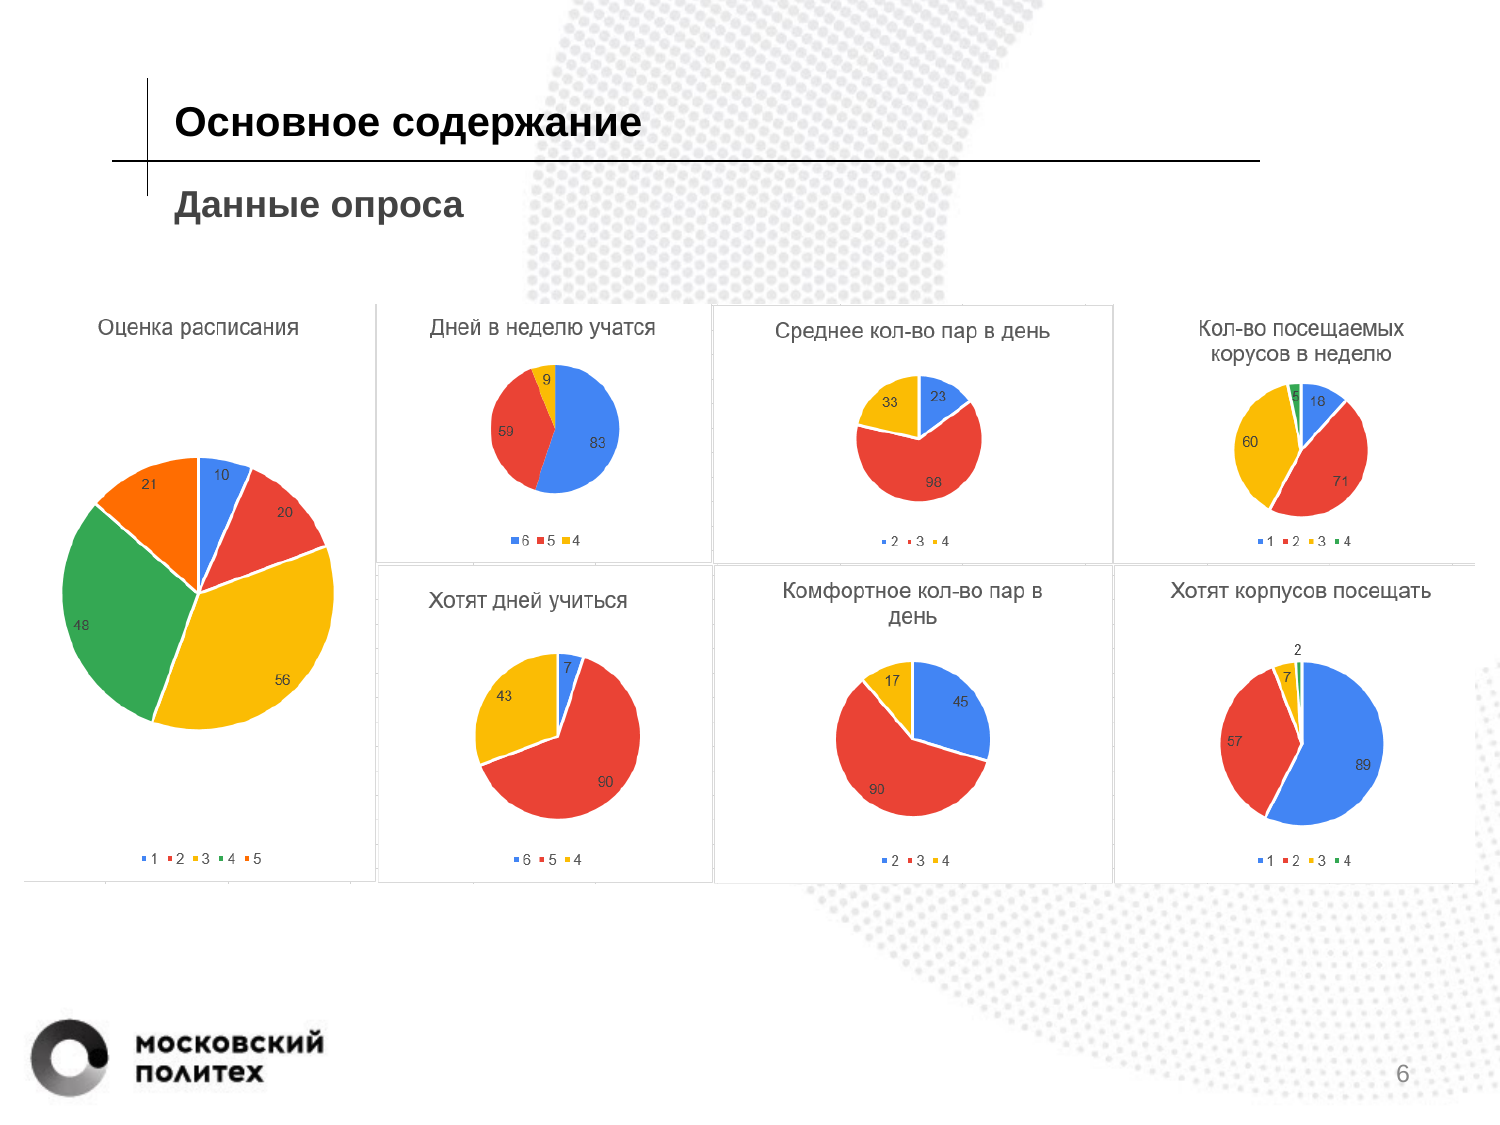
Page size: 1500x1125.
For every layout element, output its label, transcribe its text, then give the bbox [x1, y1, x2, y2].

text_box Основное содержание [159, 78, 1427, 161]
title Данные опроса [159, 161, 1427, 244]
picture [0, 0, 1500, 1125]
slide_number ‹#› [1074, 1042, 1425, 1103]
